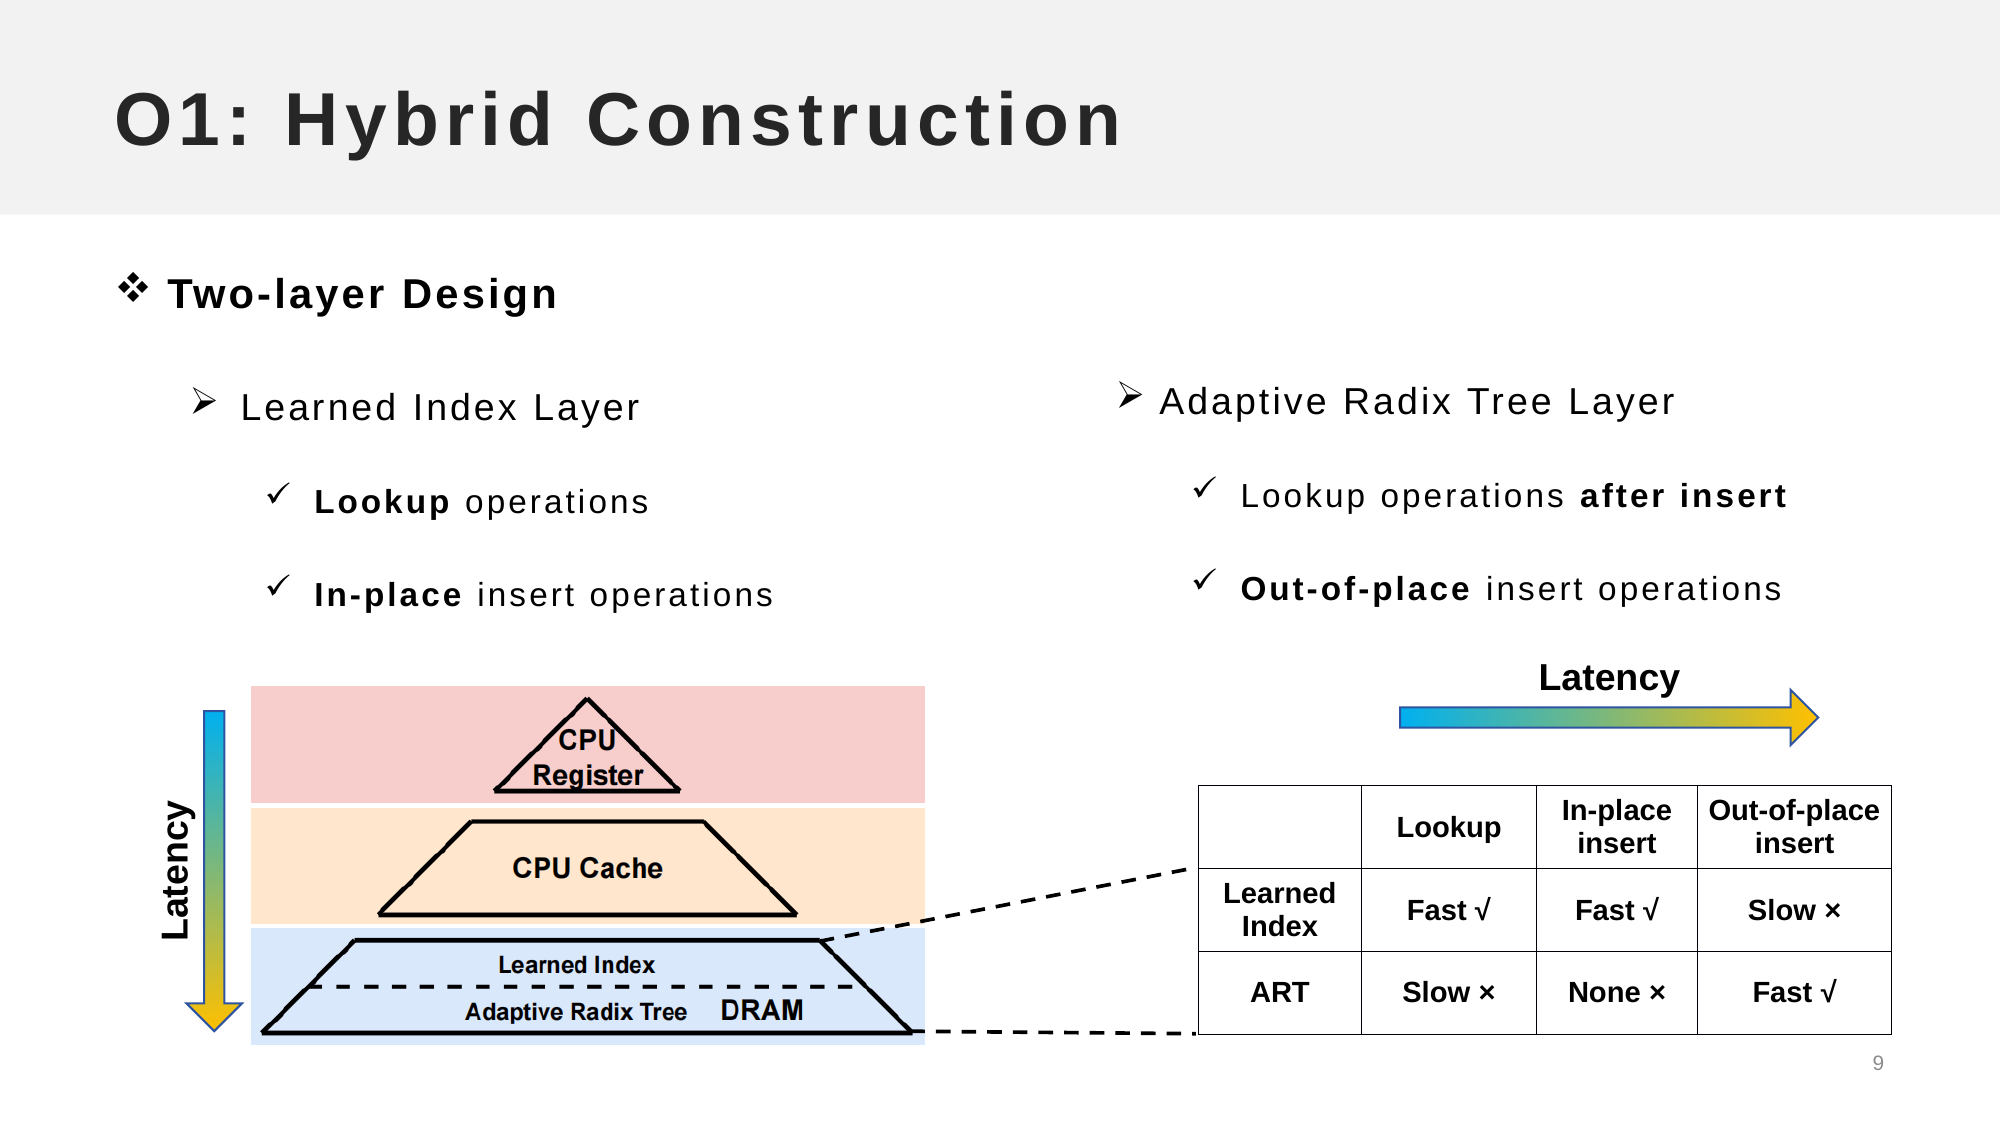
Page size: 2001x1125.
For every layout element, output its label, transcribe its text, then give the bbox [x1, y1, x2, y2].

text_box [184, 710, 244, 1033]
table_cell Slow × [1362, 952, 1536, 1034]
text_box [0, 0, 2000, 216]
table_cell None × [1537, 952, 1697, 1034]
slide_number 9 [1456, 1035, 1900, 1088]
table_cell Fast √ [1698, 952, 1891, 1034]
table_cell Learned Index [1199, 869, 1361, 951]
text_box [1399, 687, 1820, 748]
table_cell ART [1199, 952, 1361, 1034]
table_header Lookup [1362, 786, 1536, 868]
text_box Latency [1509, 645, 1710, 706]
picture [244, 684, 931, 1057]
text_box Latency [142, 771, 203, 972]
title O1: Hybrid Construction [99, 57, 1900, 174]
table_cell Slow × [1698, 869, 1891, 951]
table_header Out-of-place insert [1698, 786, 1891, 868]
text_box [819, 866, 1197, 942]
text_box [909, 1030, 1197, 1035]
list Two-layer Design Learned Index Layer Lookup operations In-place insert operations [99, 244, 1173, 506]
table_header [1199, 786, 1361, 868]
table_header In-place insert [1537, 786, 1697, 868]
table_cell Fast √ [1362, 869, 1536, 951]
table_cell Fast √ [1537, 869, 1697, 951]
text_box Adaptive Radix Tree Layer Lookup operations after insert Out-of-place insert operations [1026, 324, 1824, 635]
